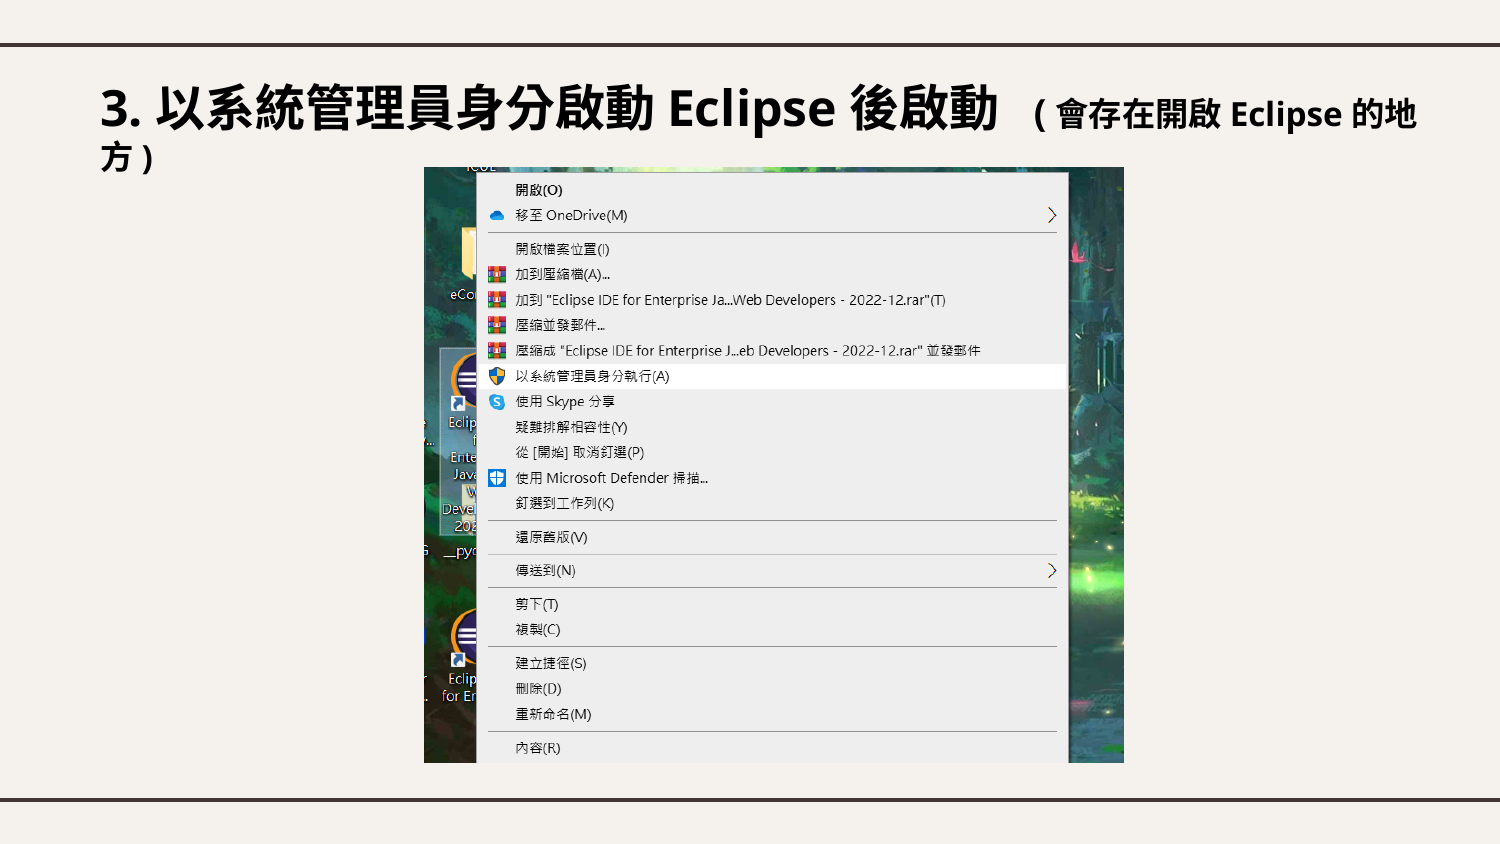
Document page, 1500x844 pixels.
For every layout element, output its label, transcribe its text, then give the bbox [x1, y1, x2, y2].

title 3.以系統管理員身分啟動Eclipse後啟動 (會存在開啟Eclipse的地方) [85, 61, 1463, 156]
picture [423, 167, 1124, 763]
